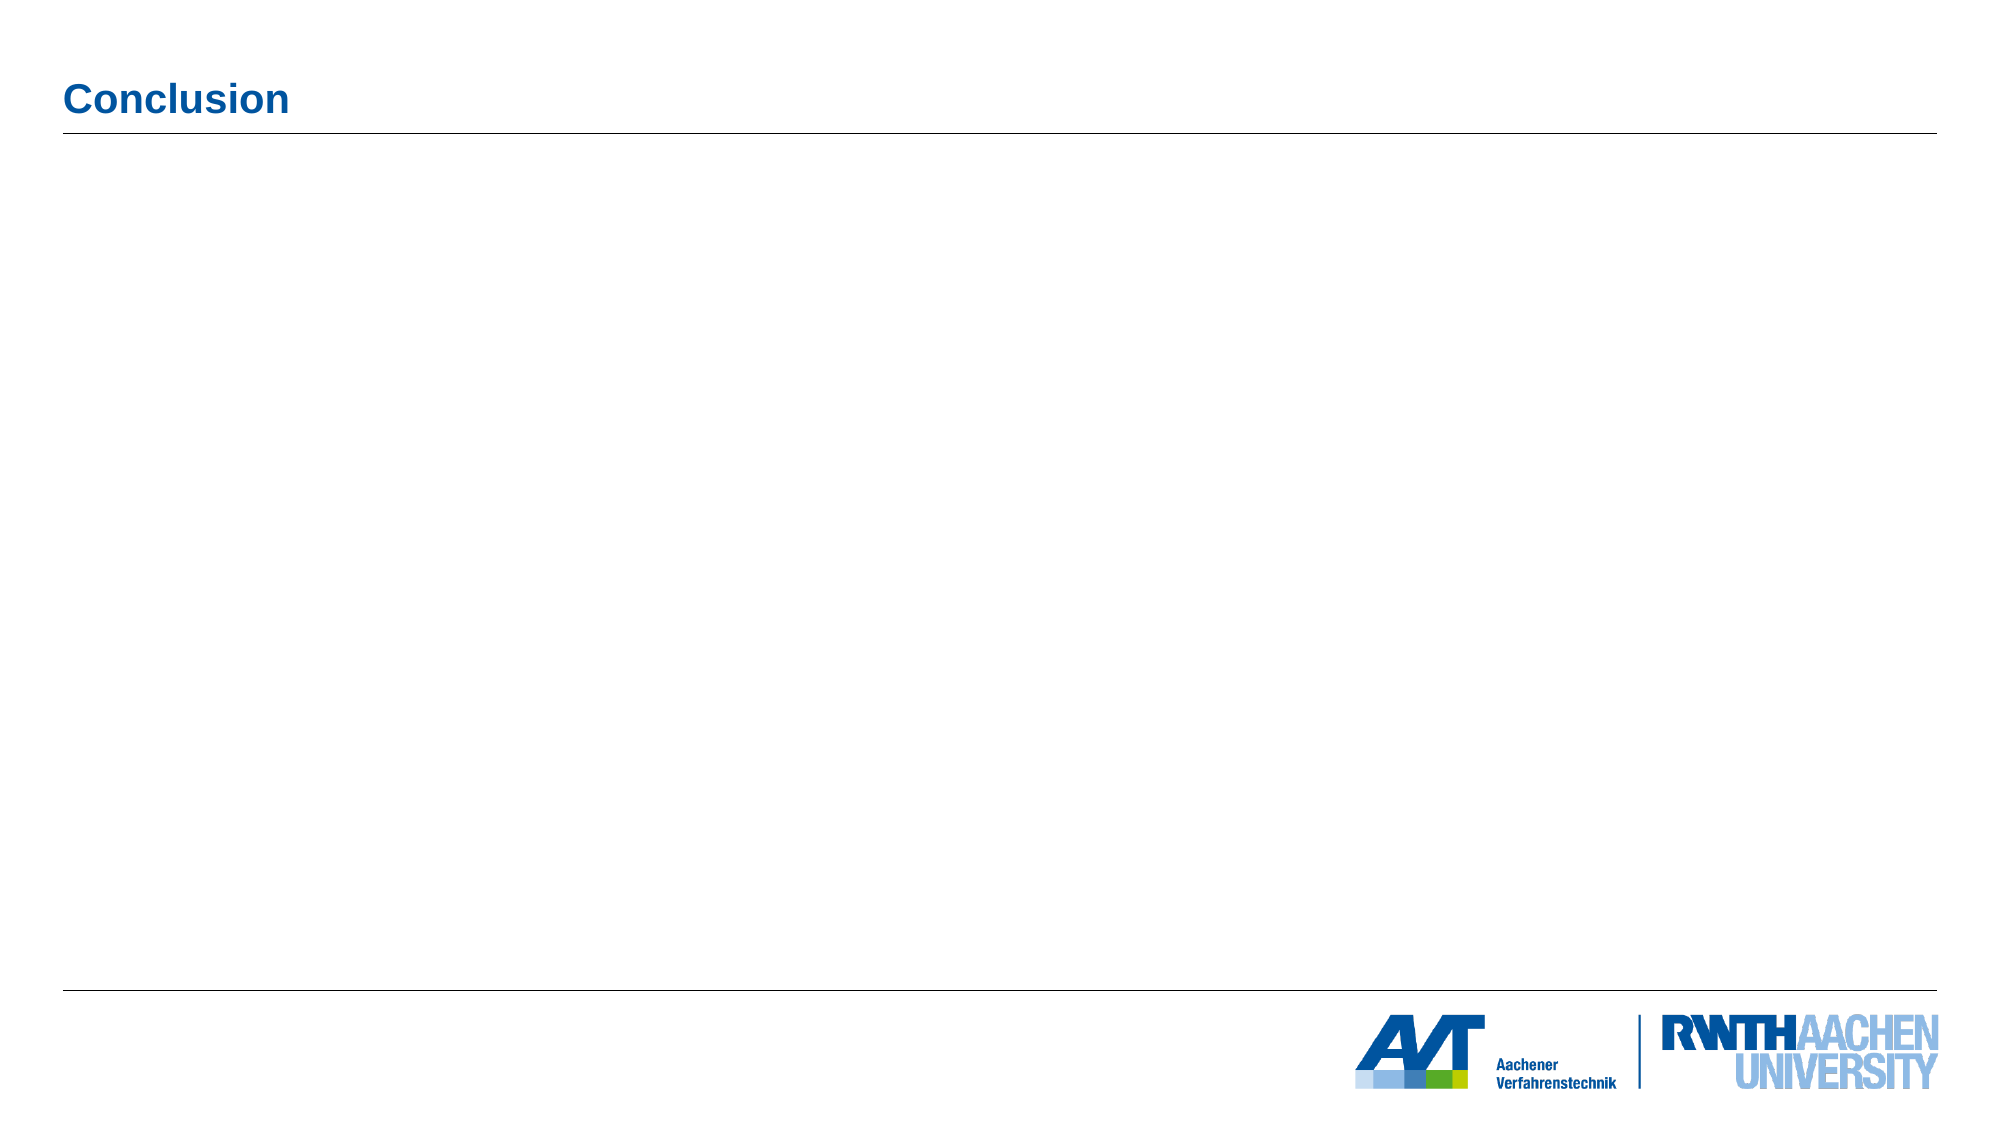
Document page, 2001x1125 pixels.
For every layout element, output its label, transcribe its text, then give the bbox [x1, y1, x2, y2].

picture [1332, 978, 1961, 1125]
title Conclusion [63, 33, 1937, 123]
